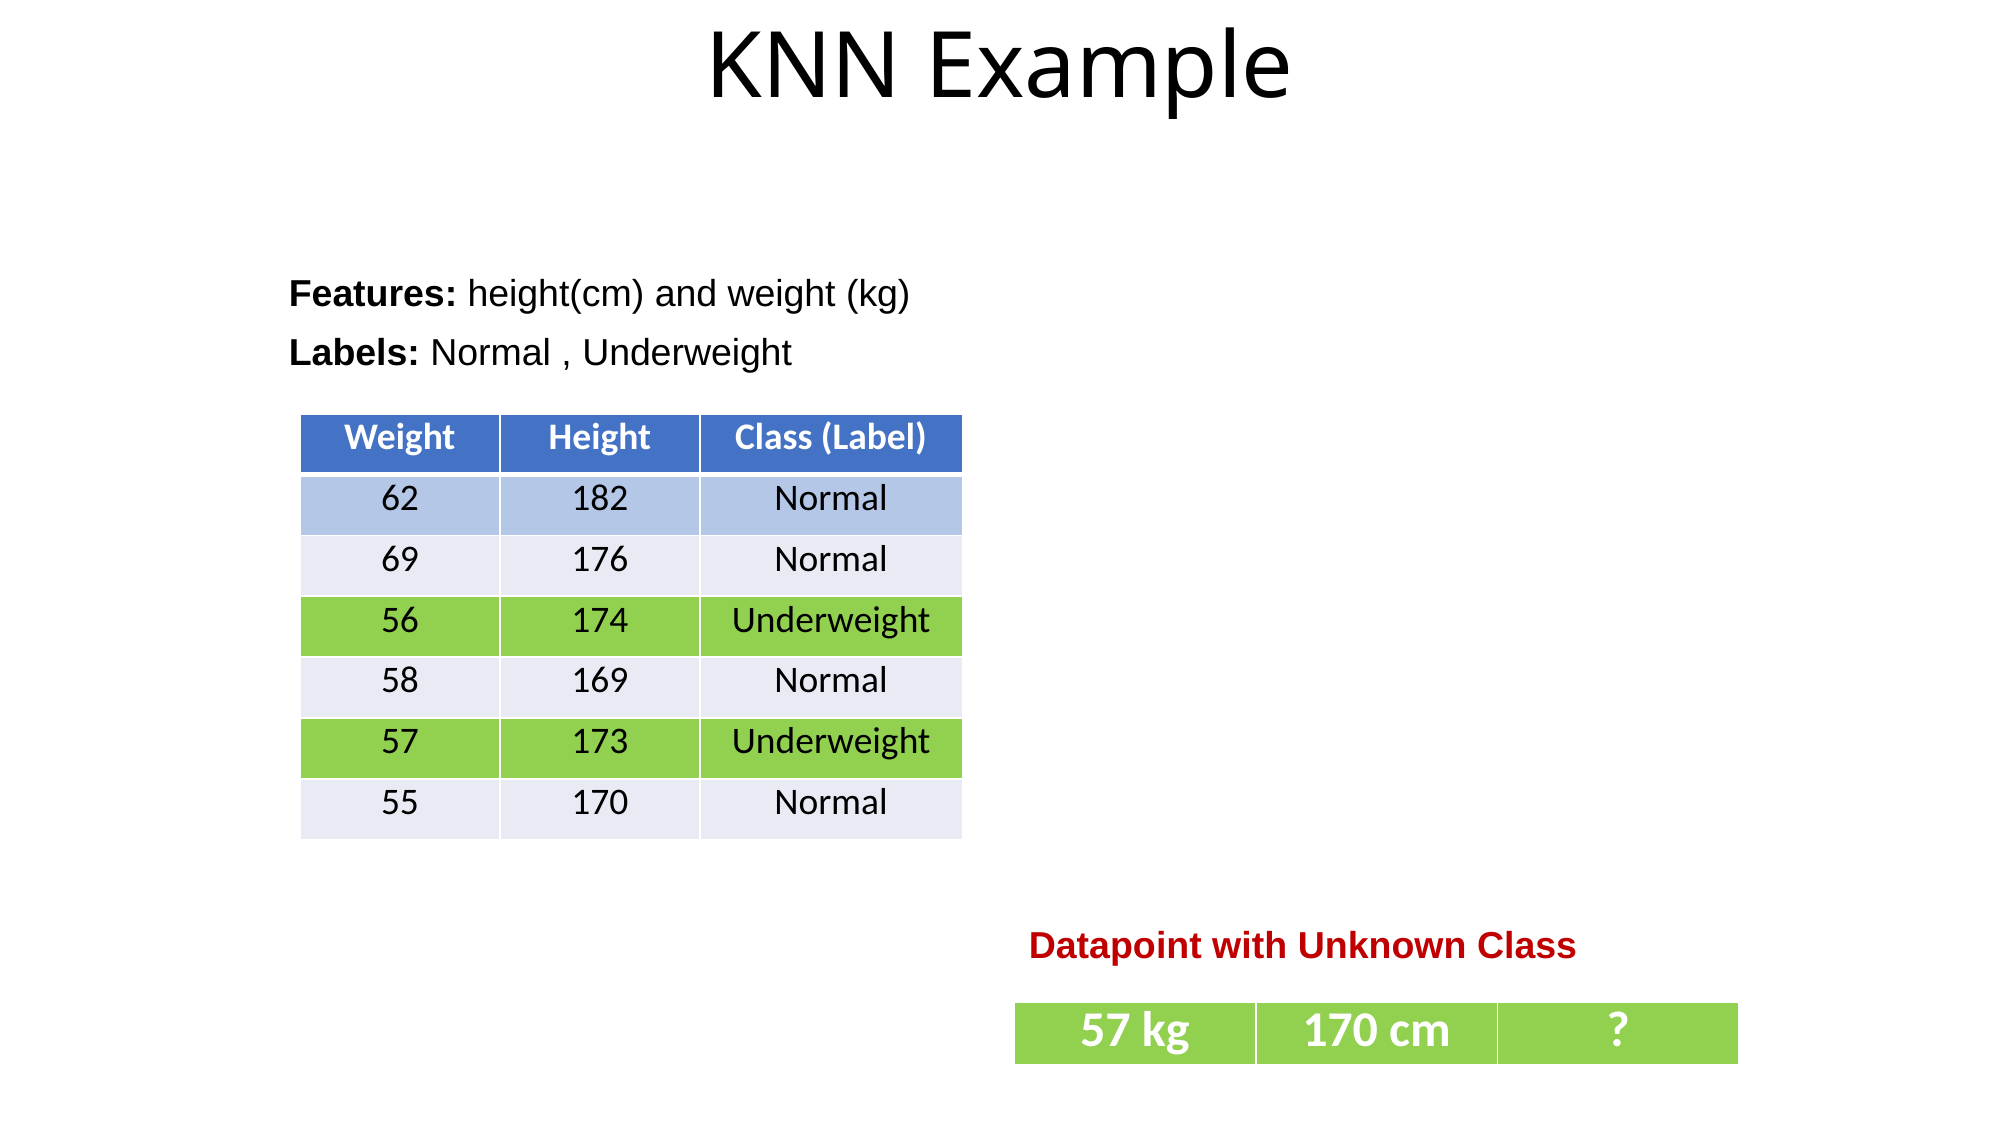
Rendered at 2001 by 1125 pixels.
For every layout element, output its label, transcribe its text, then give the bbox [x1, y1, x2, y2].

table_cell Normal [701, 477, 962, 535]
table_cell Normal [701, 780, 962, 839]
table_cell 173 [501, 719, 699, 778]
table_header 170 cm [1257, 1003, 1497, 1064]
table_cell 58 [301, 658, 499, 717]
table_cell 174 [501, 597, 699, 656]
table_cell 169 [501, 658, 699, 717]
table_cell Underweight [701, 719, 962, 778]
text_box Datapoint with Unknown Class [1014, 913, 2000, 974]
table_cell 182 [501, 477, 699, 535]
text_box KNN Example [249, 0, 1750, 122]
table_cell 176 [501, 536, 699, 595]
table_cell Underweight [701, 597, 962, 656]
table_cell Normal [701, 536, 962, 595]
table_cell 56 [301, 597, 499, 656]
table_header ? [1498, 1003, 1738, 1064]
table_header Height [501, 415, 699, 472]
table_cell Normal [701, 658, 962, 717]
table_cell 62 [301, 477, 499, 535]
table_header Weight [301, 415, 499, 472]
text_box Features: height(cm) and weight (kg) Labels: Normal , Underweight [273, 266, 1652, 382]
table_header 57 kg [1015, 1003, 1255, 1064]
table_cell 69 [301, 536, 499, 595]
table_cell 170 [501, 780, 699, 839]
table_cell 55 [301, 780, 499, 839]
table_cell 57 [301, 719, 499, 778]
table_header Class (Label) [701, 415, 962, 472]
